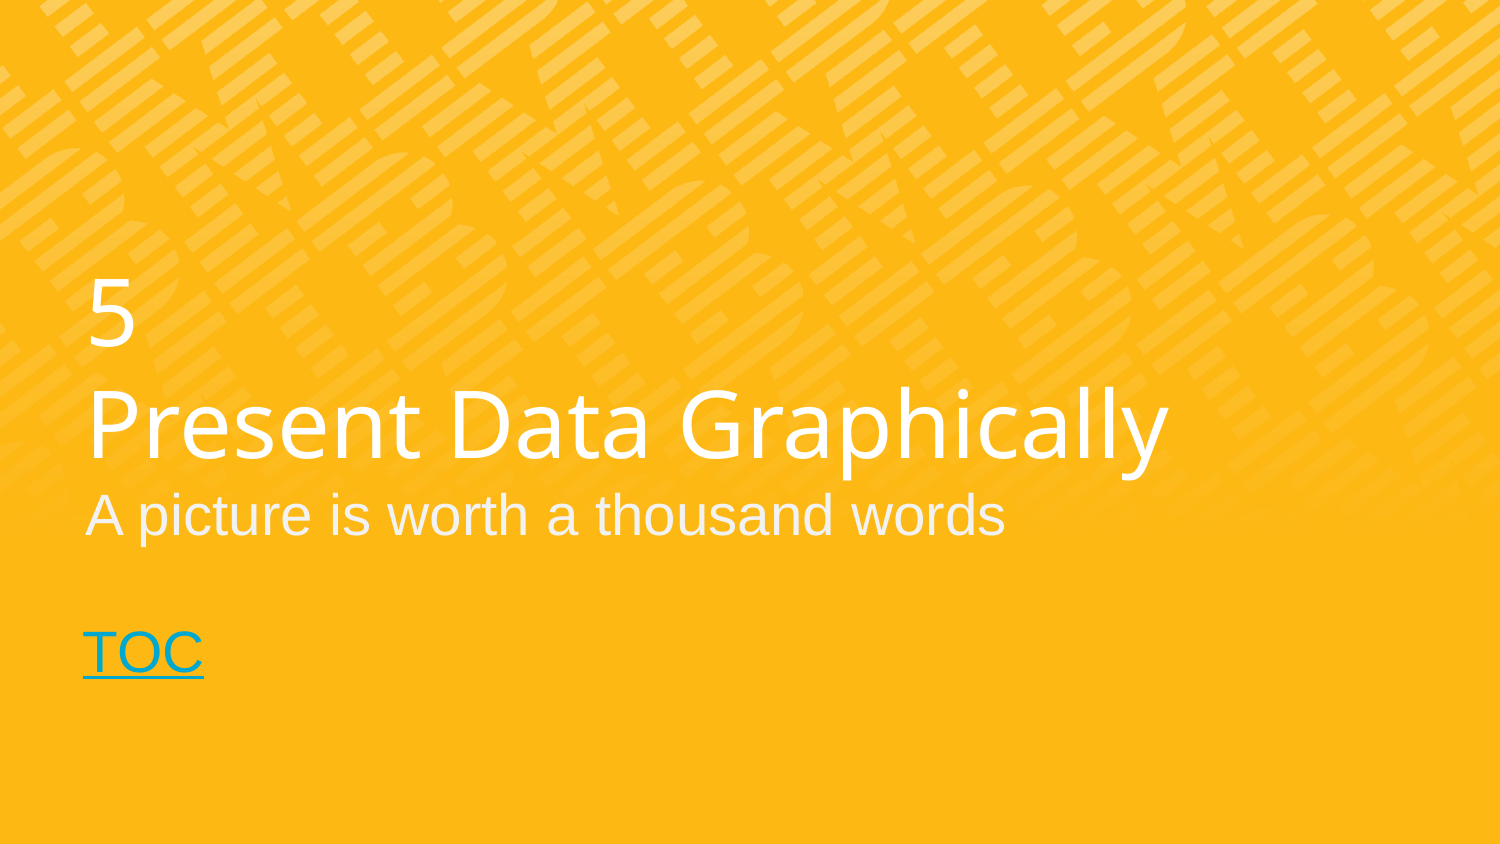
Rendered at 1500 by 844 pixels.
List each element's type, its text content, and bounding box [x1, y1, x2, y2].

picture [0, 0, 1500, 692]
title 5 Present Data Graphically A picture is worth a thousand words [70, 244, 1430, 599]
list TOC [70, 601, 1430, 691]
